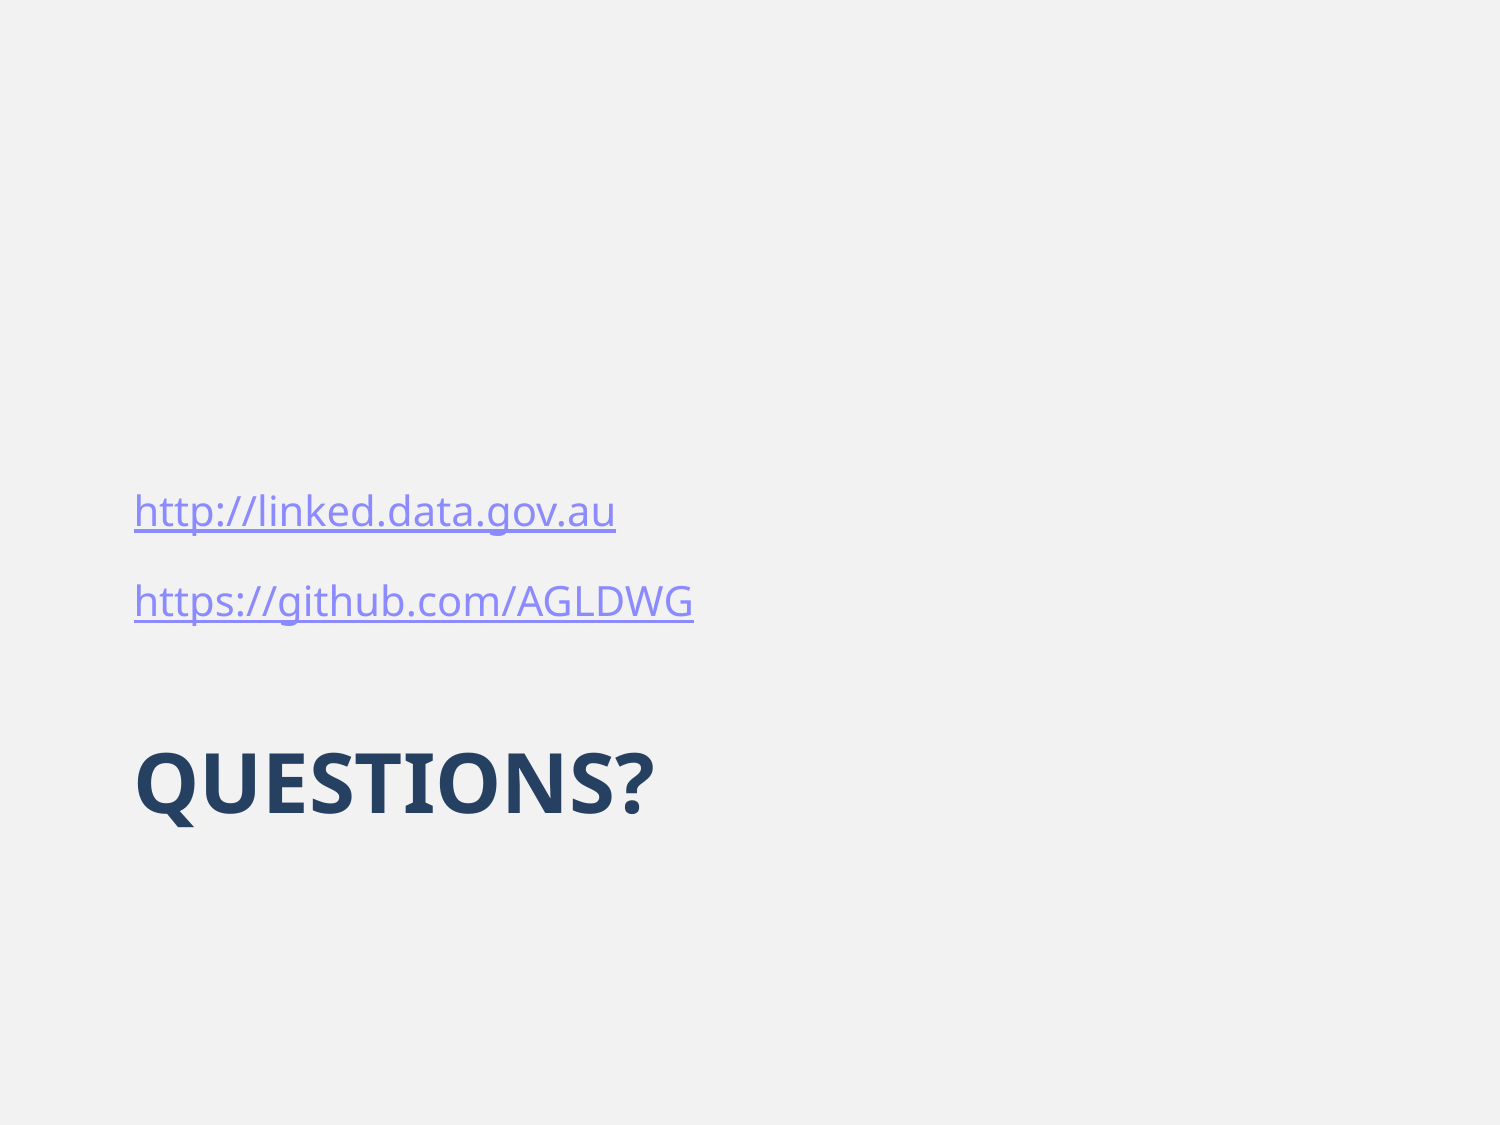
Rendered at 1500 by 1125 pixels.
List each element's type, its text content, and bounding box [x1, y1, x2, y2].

title Questions? [118, 723, 1394, 947]
list http://linked.data.gov.au https://github.com/AGLDWG [118, 476, 1394, 723]
